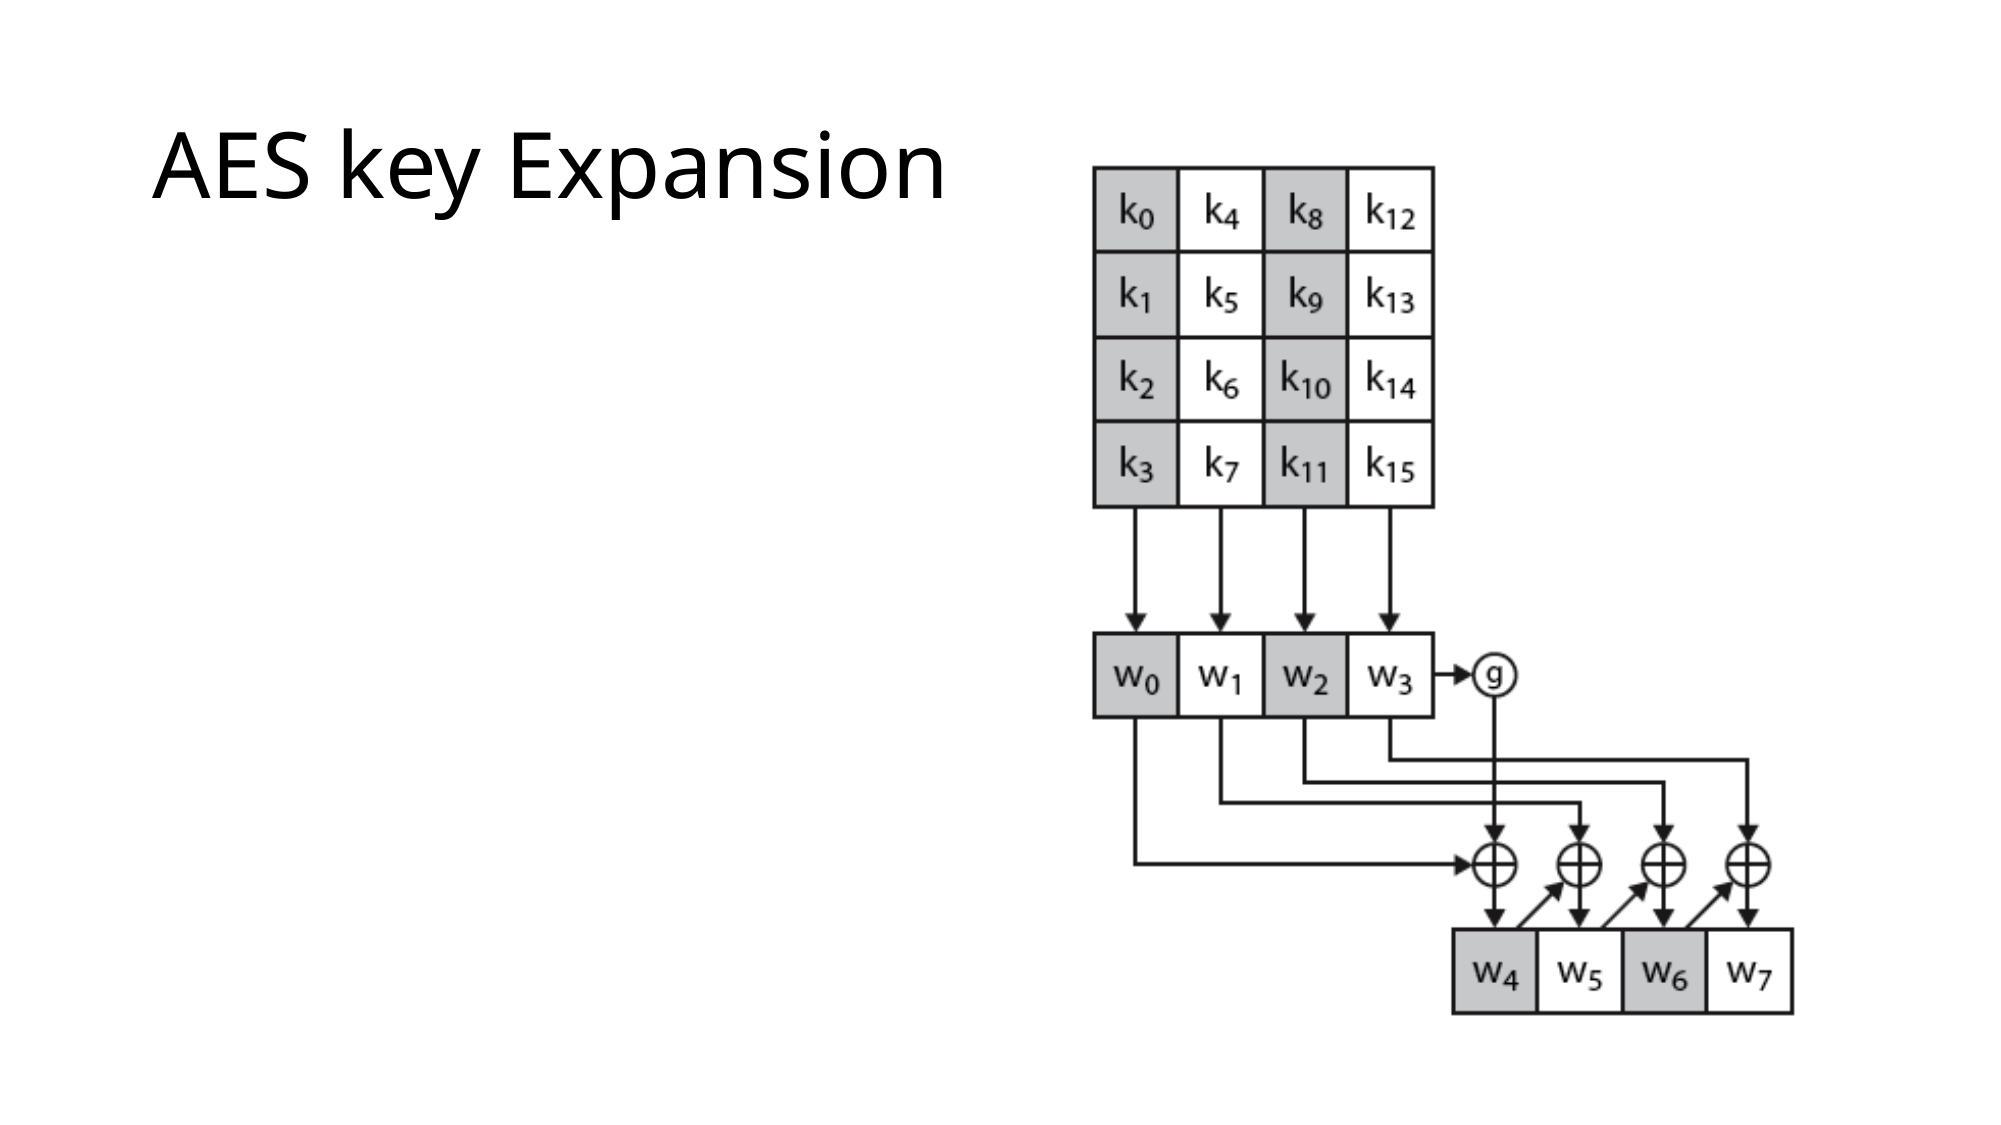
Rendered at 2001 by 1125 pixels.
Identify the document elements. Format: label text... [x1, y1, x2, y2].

picture [1046, 140, 1813, 1032]
title AES key Expansion [137, 59, 1863, 278]
